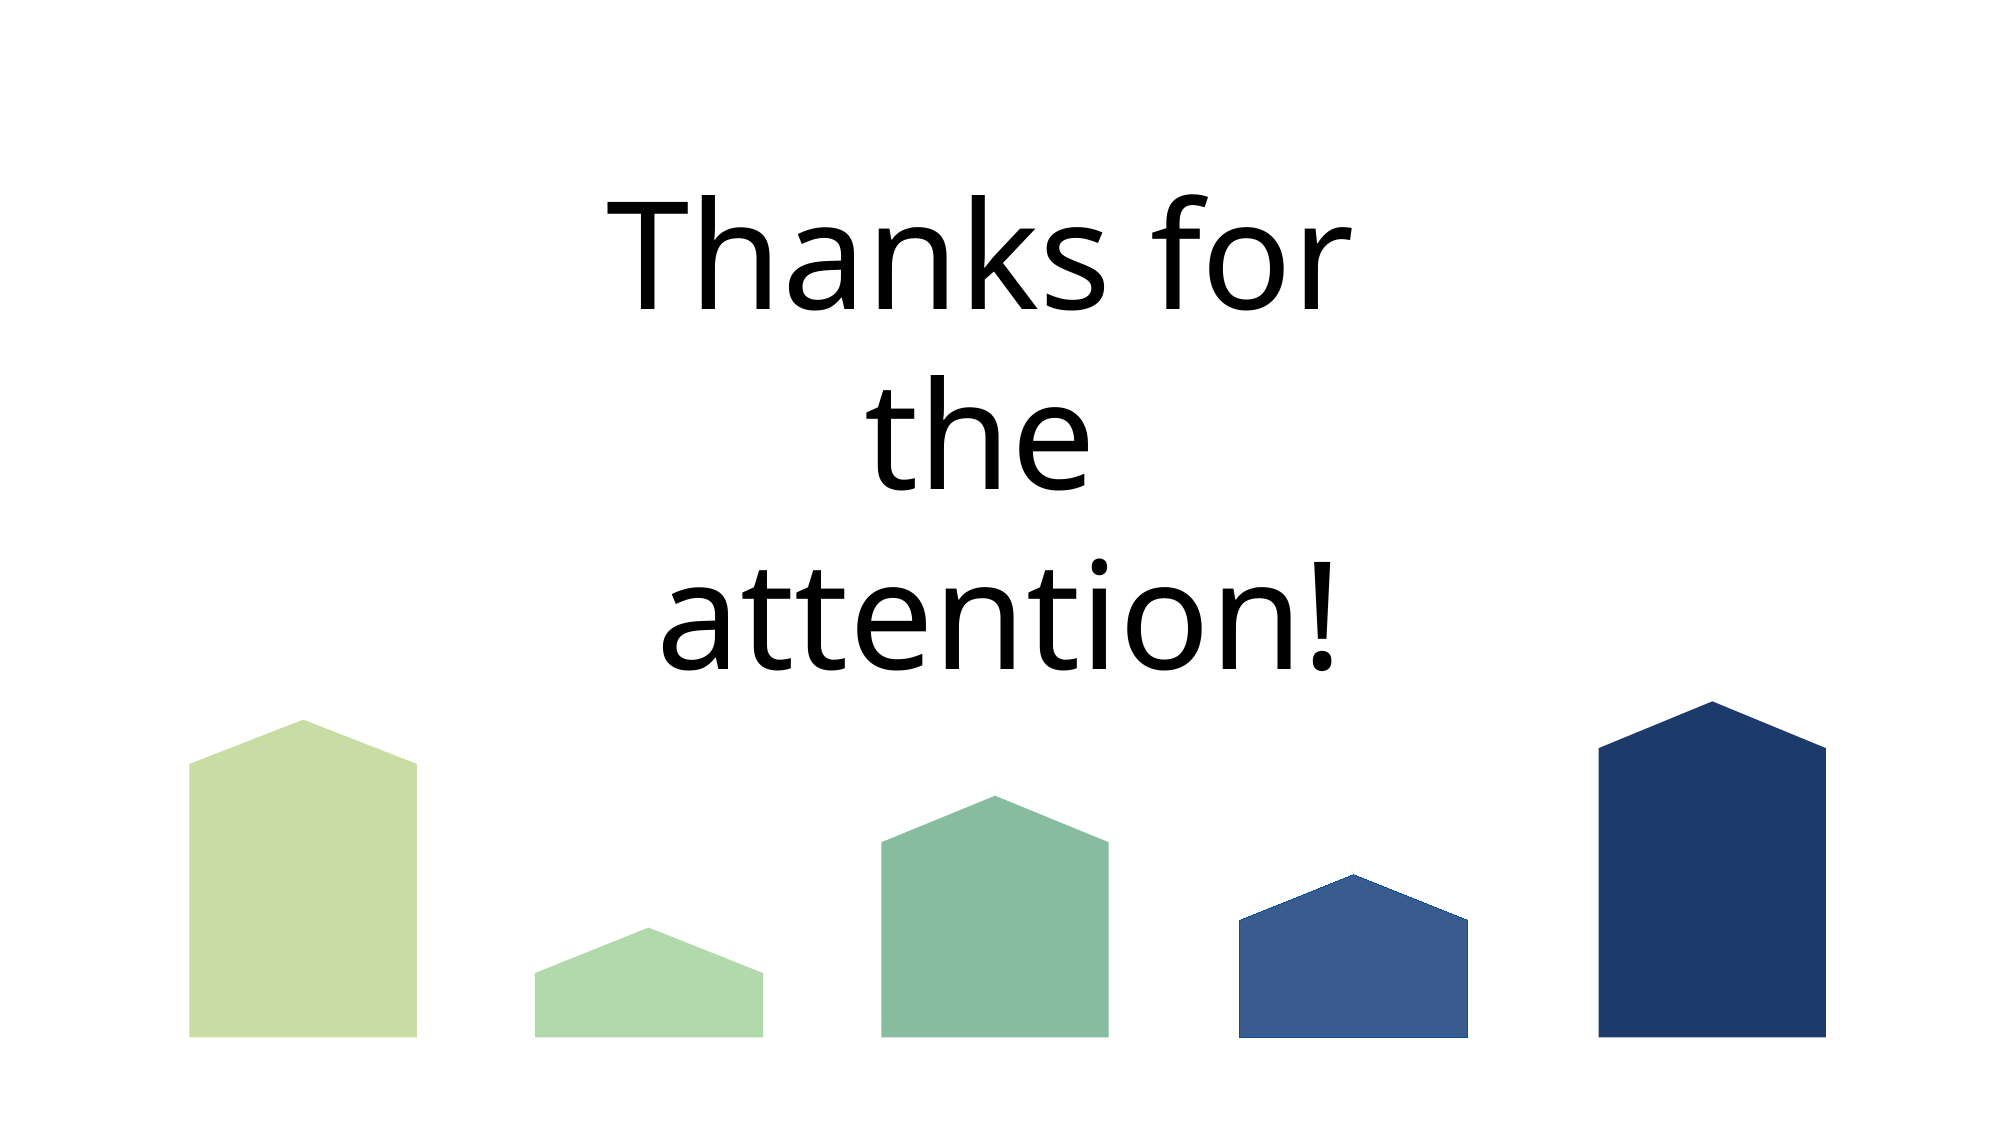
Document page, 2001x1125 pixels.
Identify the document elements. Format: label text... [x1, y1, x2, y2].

text_box [881, 795, 1109, 1038]
title Thanks for the attention! [240, 71, 1760, 720]
text_box [534, 927, 764, 1038]
text_box [1239, 874, 1468, 1038]
text_box [1598, 701, 1826, 1038]
text_box [189, 719, 417, 1038]
